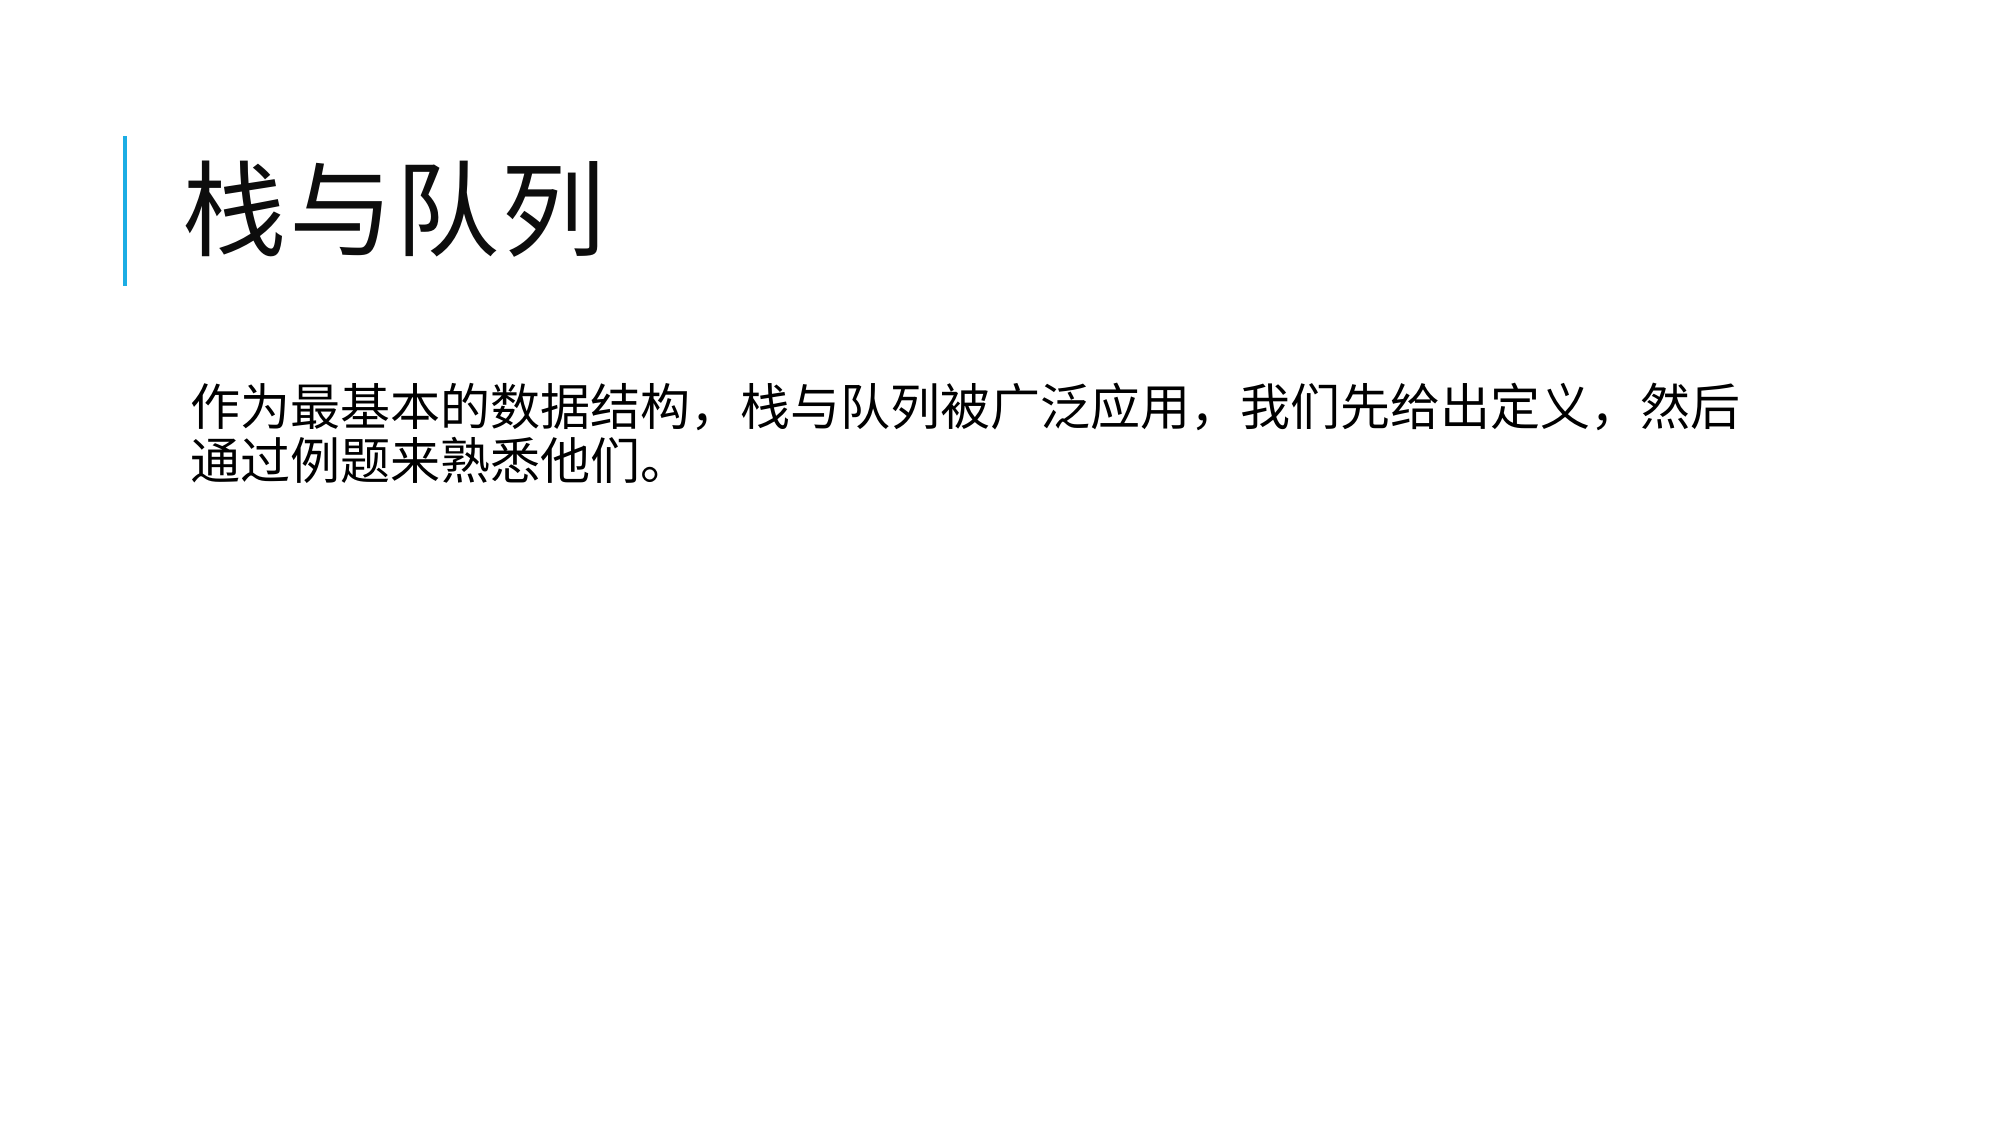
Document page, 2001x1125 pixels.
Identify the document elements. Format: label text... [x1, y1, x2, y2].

list 作为最基本的数据结构，栈与队列被广泛应用，我们先给出定义，然后通过例题来熟悉他们。 [168, 375, 1763, 1035]
title 栈与队列 [168, 96, 1763, 342]
